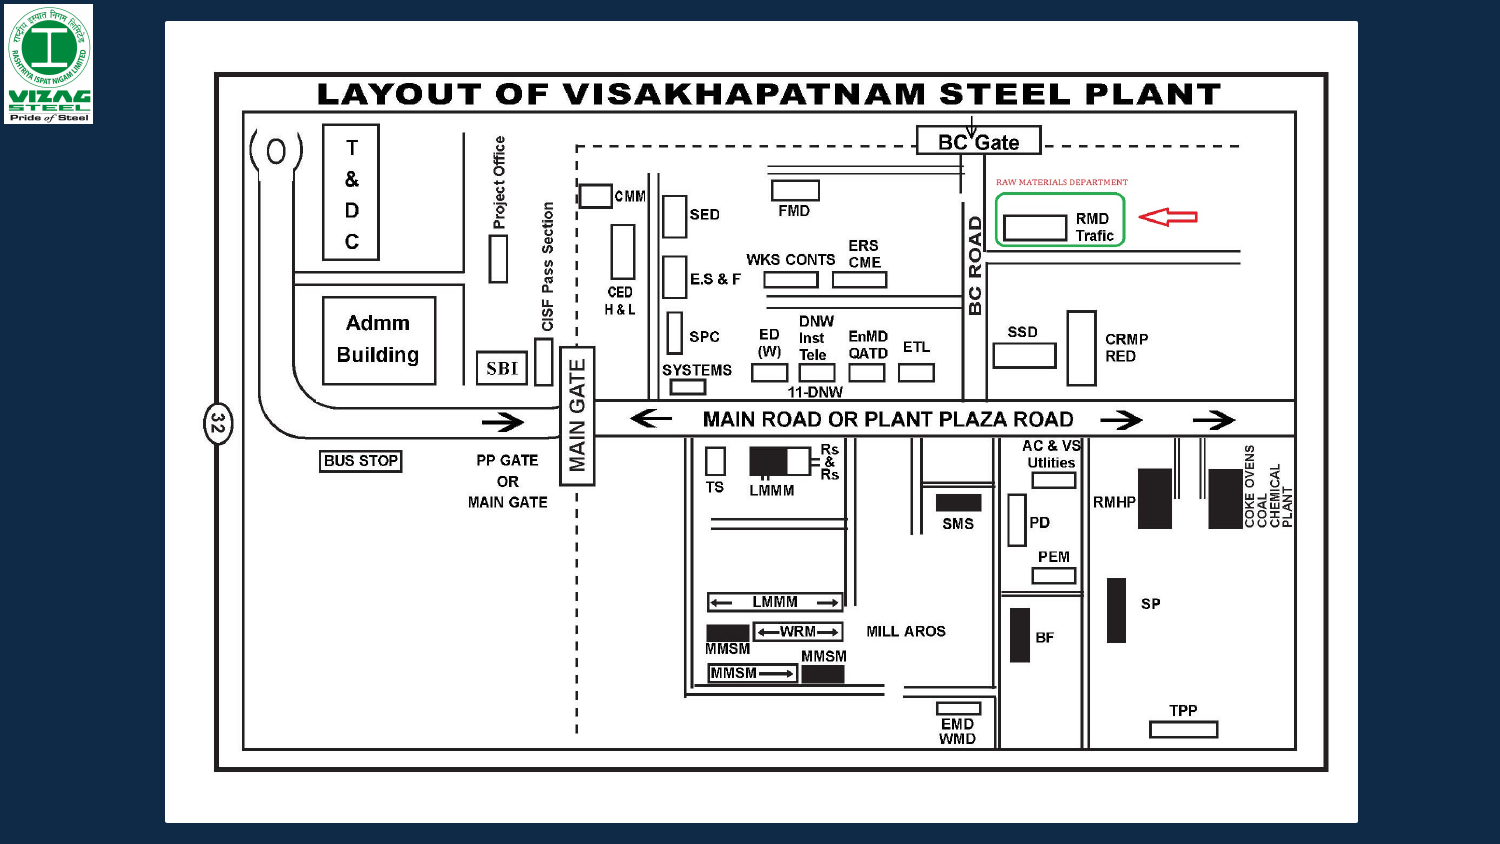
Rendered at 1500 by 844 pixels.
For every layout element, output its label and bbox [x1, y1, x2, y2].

picture [169, 25, 1354, 819]
picture [4, 4, 93, 125]
